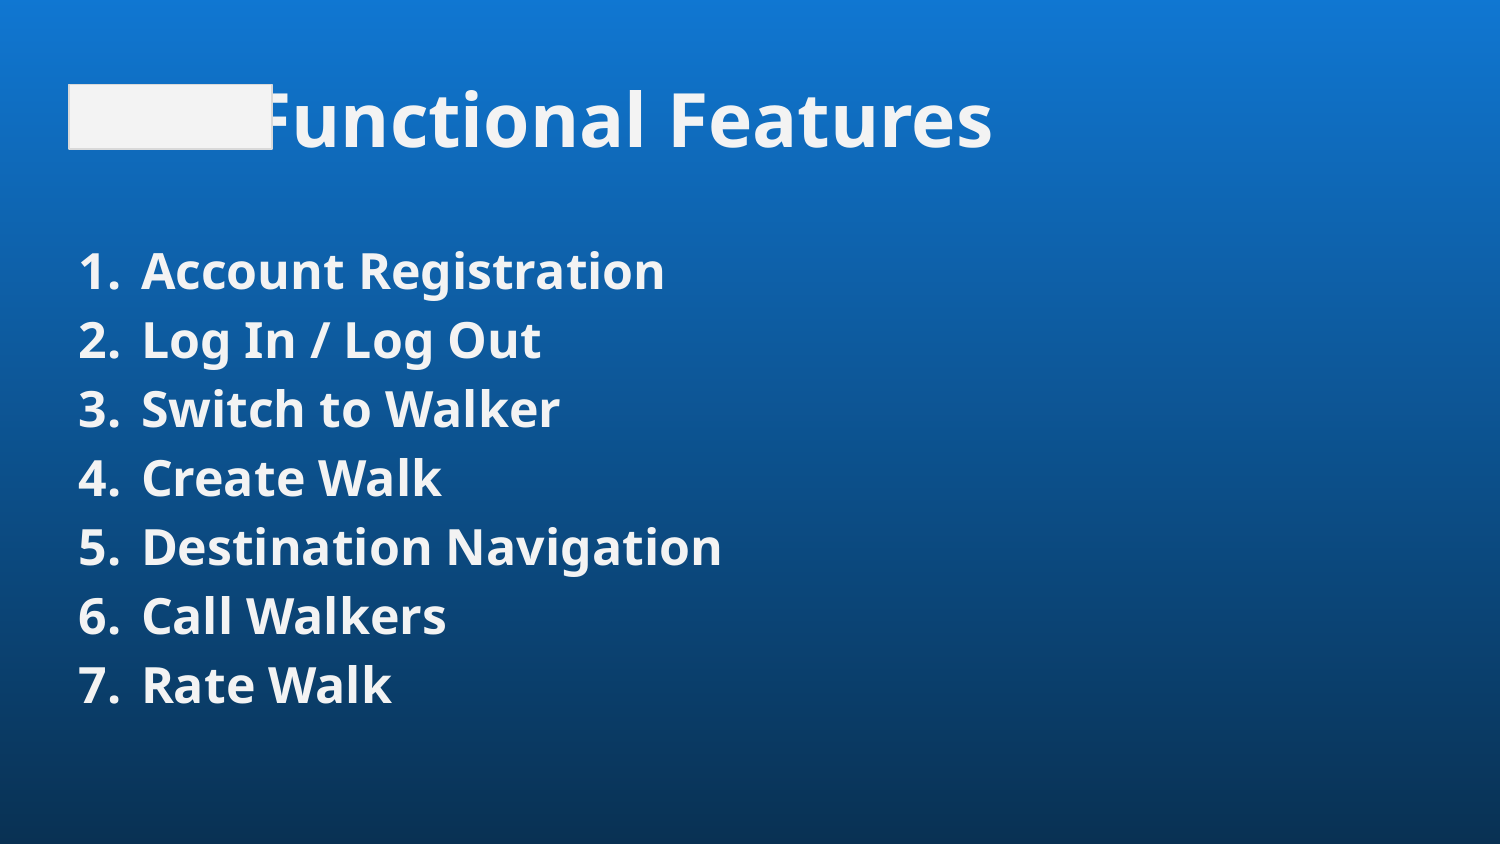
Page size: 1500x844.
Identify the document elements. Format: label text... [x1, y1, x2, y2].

list Account Registration Log In / Log Out Switch to Walker Create Walk Destination Navigation Call Walkers Rate Walk [51, 215, 1373, 737]
text_box [68, 84, 273, 149]
title Functional Features [51, 84, 1032, 180]
